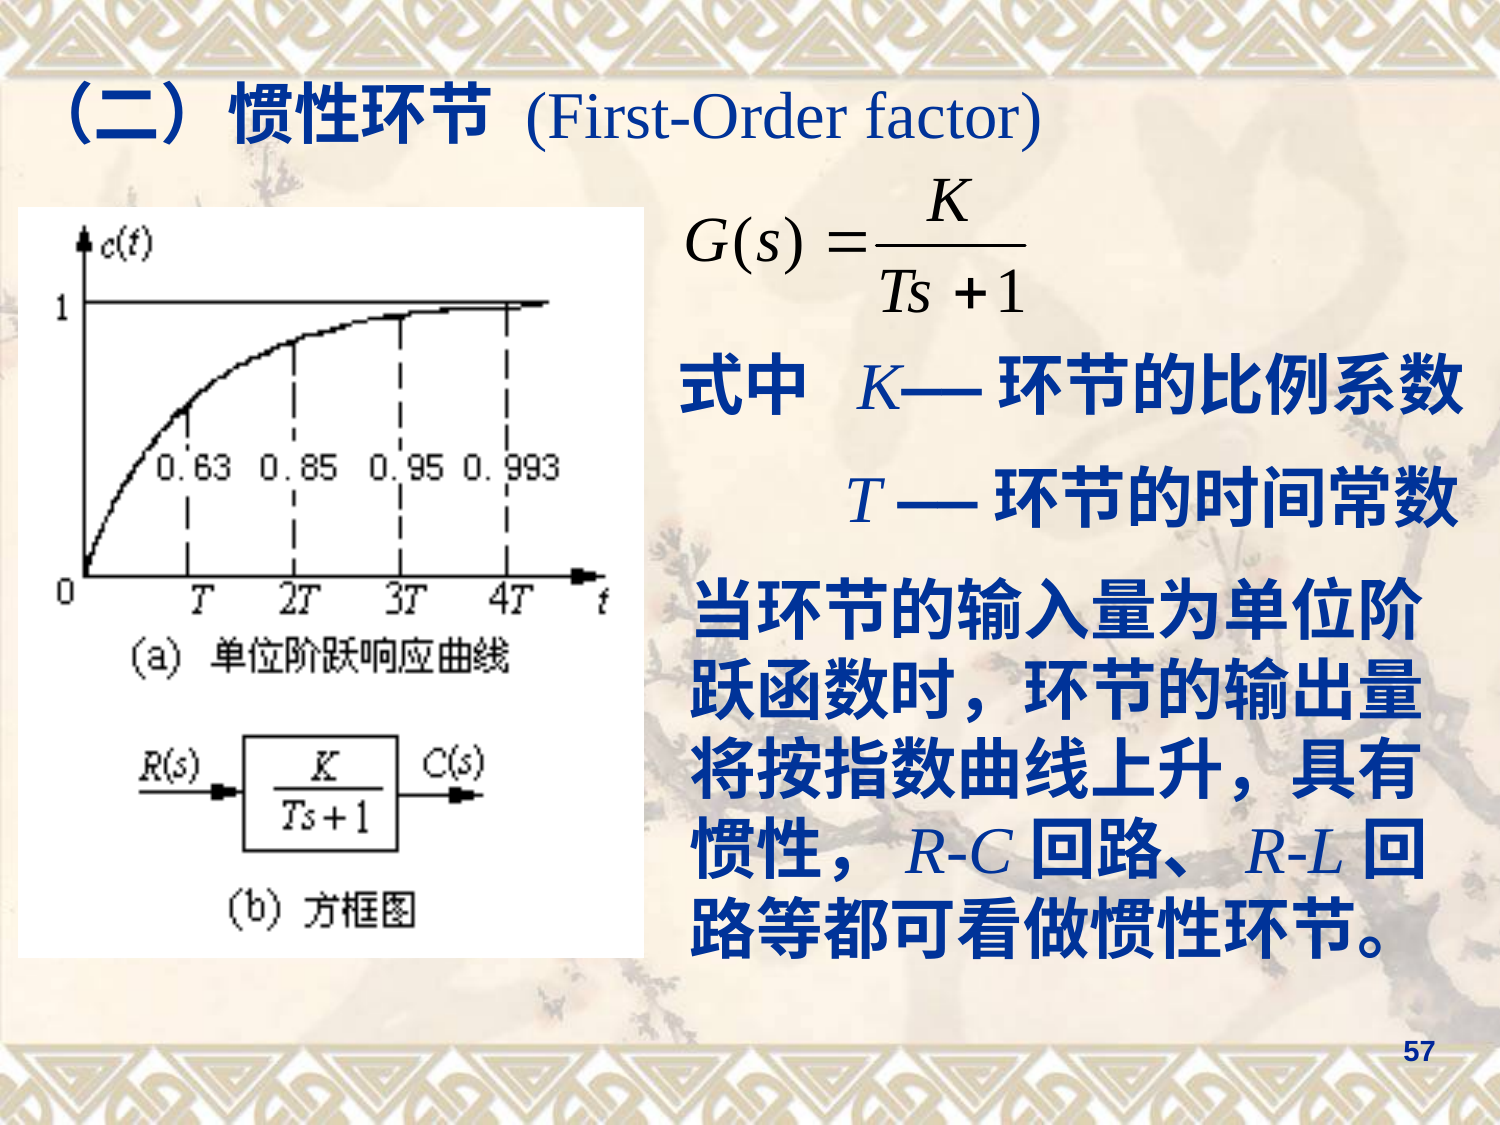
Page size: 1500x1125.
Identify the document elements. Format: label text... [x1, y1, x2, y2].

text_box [674, 155, 1042, 327]
text_box （二）惯性环节 (First-Order factor) [12, 64, 1282, 160]
picture [0, 0, 1500, 1125]
text_box 当环节的输入量为单位阶跃函数时，环节的输出量将按指数曲线上升，具有惯性，R-C回路、R-L回路等都可看做惯性环节。 [674, 560, 1488, 975]
text_box 式中 K——环节的比例系数 T ——环节的时间常数 [662, 335, 1500, 544]
slide_number [1074, 1024, 1451, 1103]
